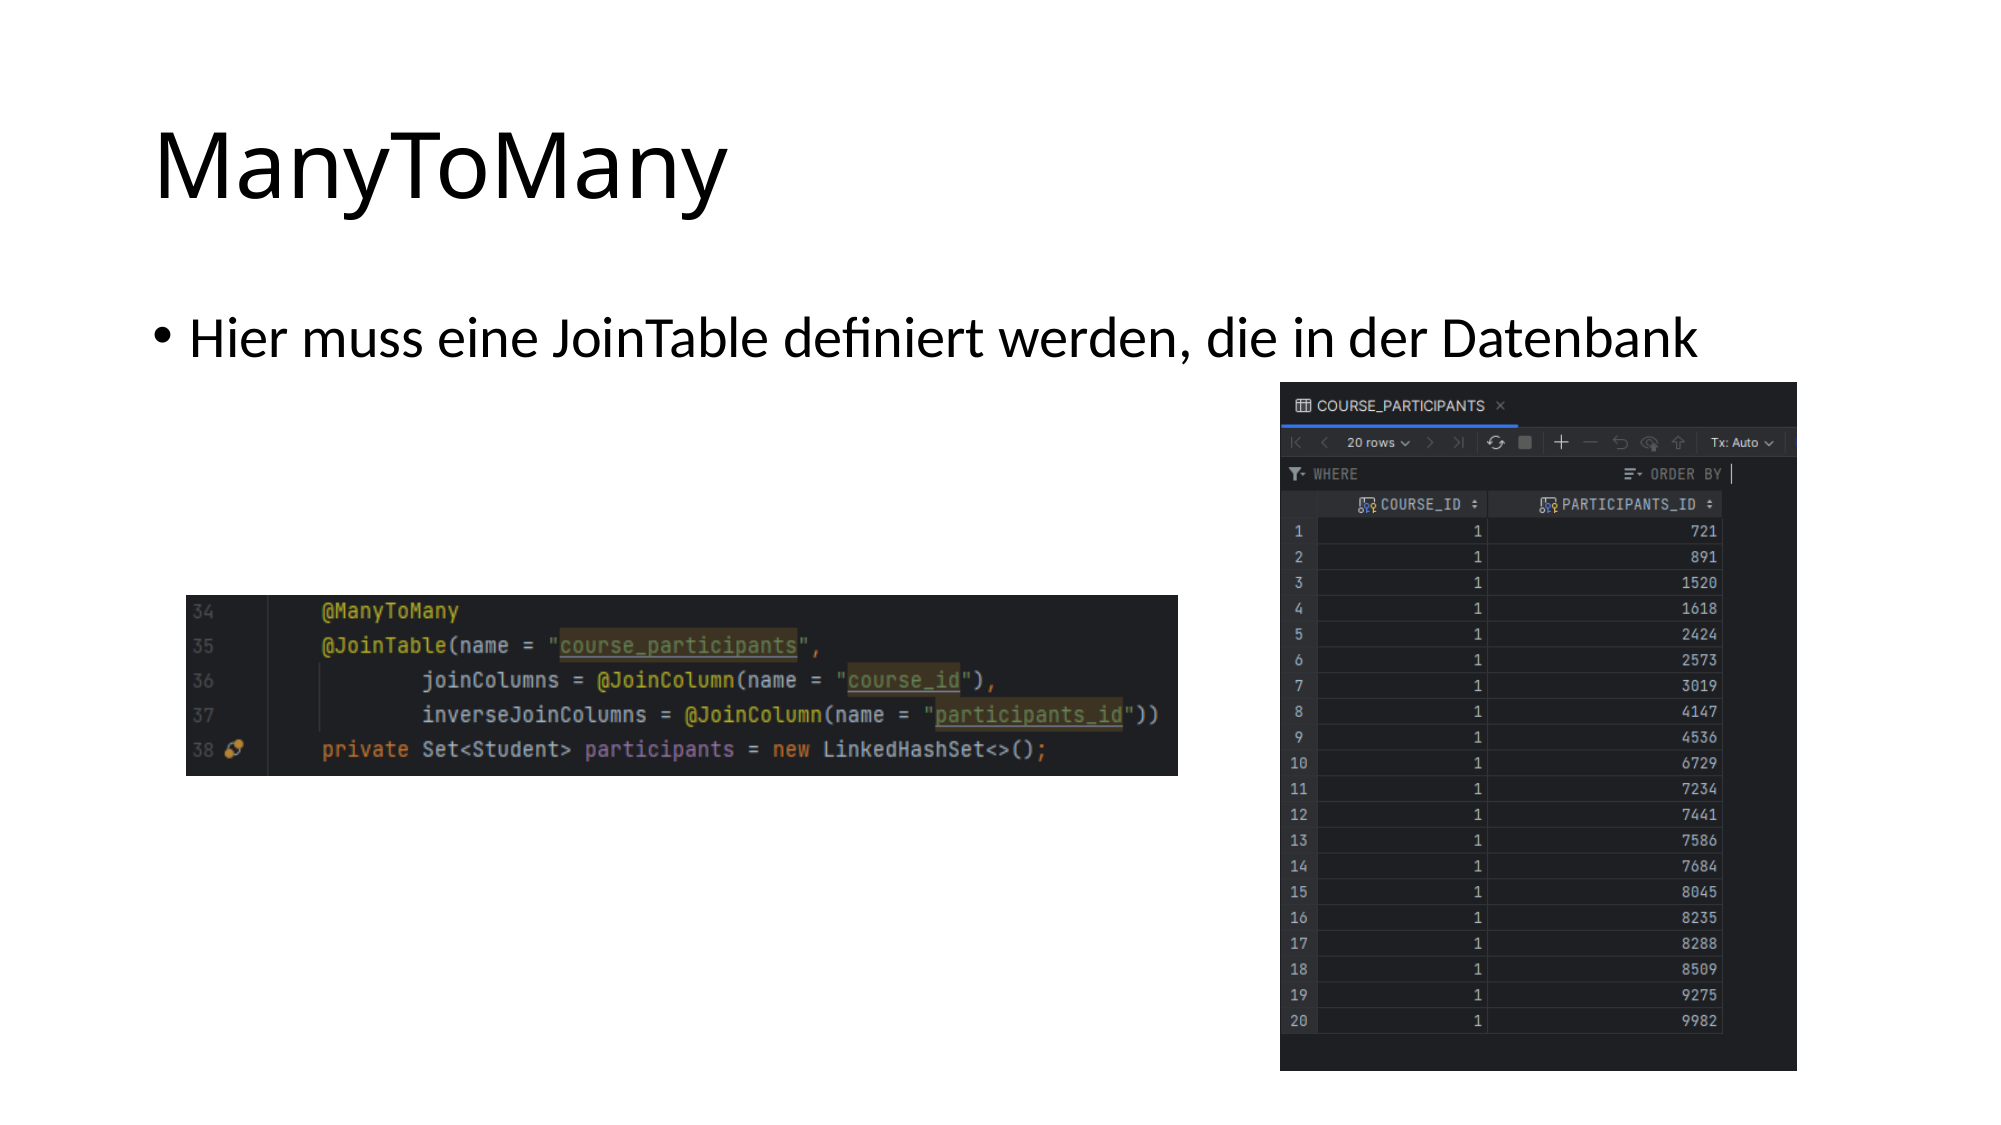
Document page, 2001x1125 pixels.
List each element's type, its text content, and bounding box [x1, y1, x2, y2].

picture [186, 595, 1178, 776]
title ManyToMany [137, 59, 1863, 278]
picture [1279, 382, 1797, 1071]
list Hier muss eine JoinTable definiert werden, die in der Datenbank [137, 299, 1863, 1014]
